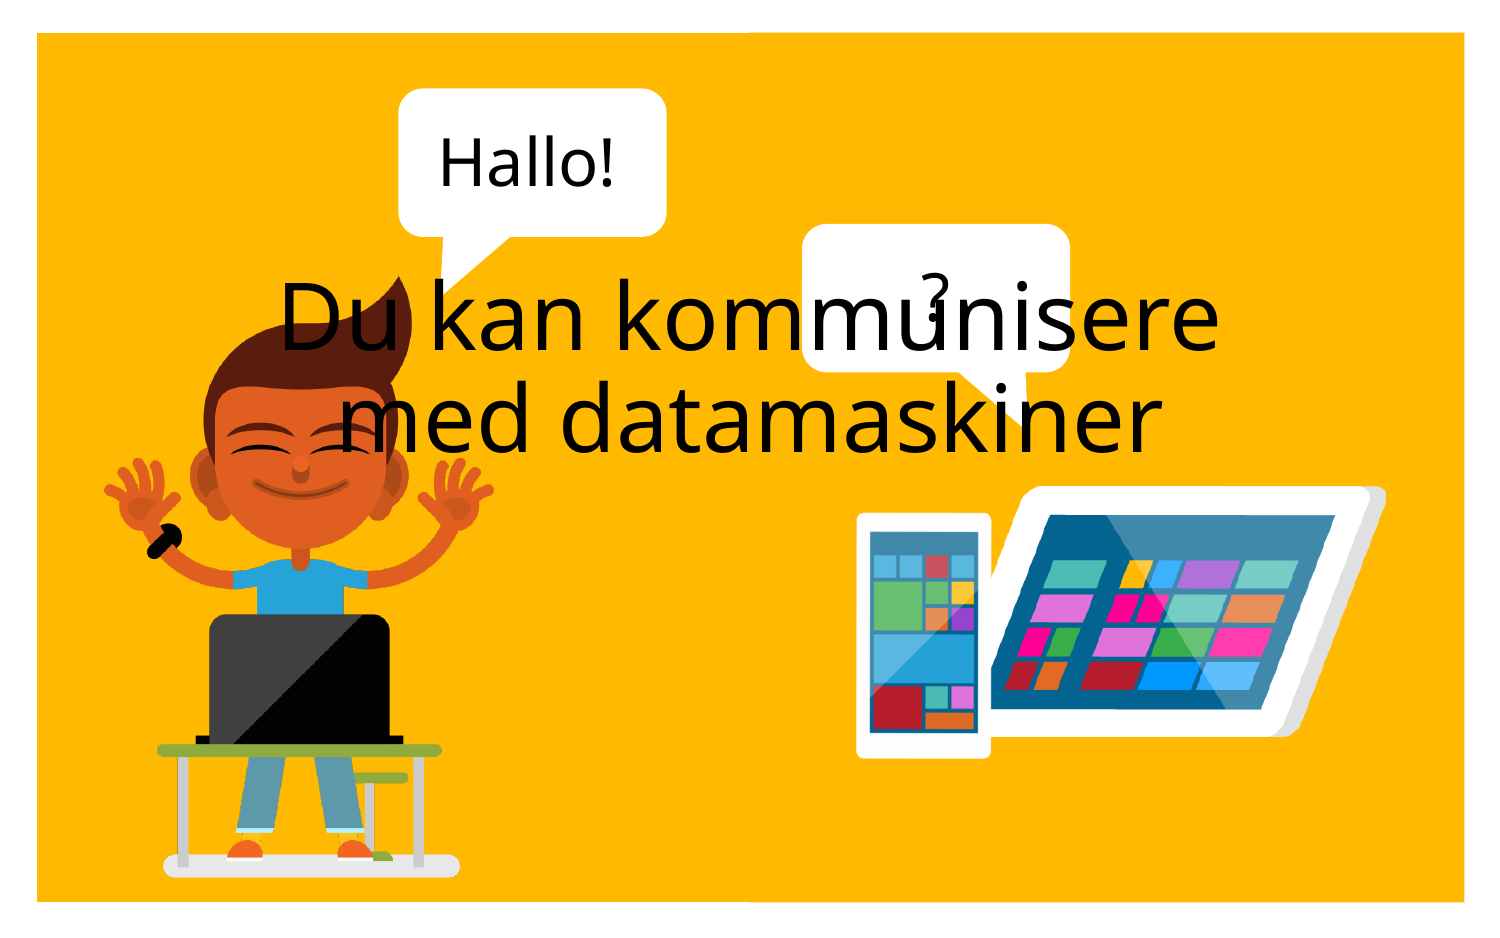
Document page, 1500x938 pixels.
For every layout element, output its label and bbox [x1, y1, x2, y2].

text_box [1, 0, 1498, 936]
